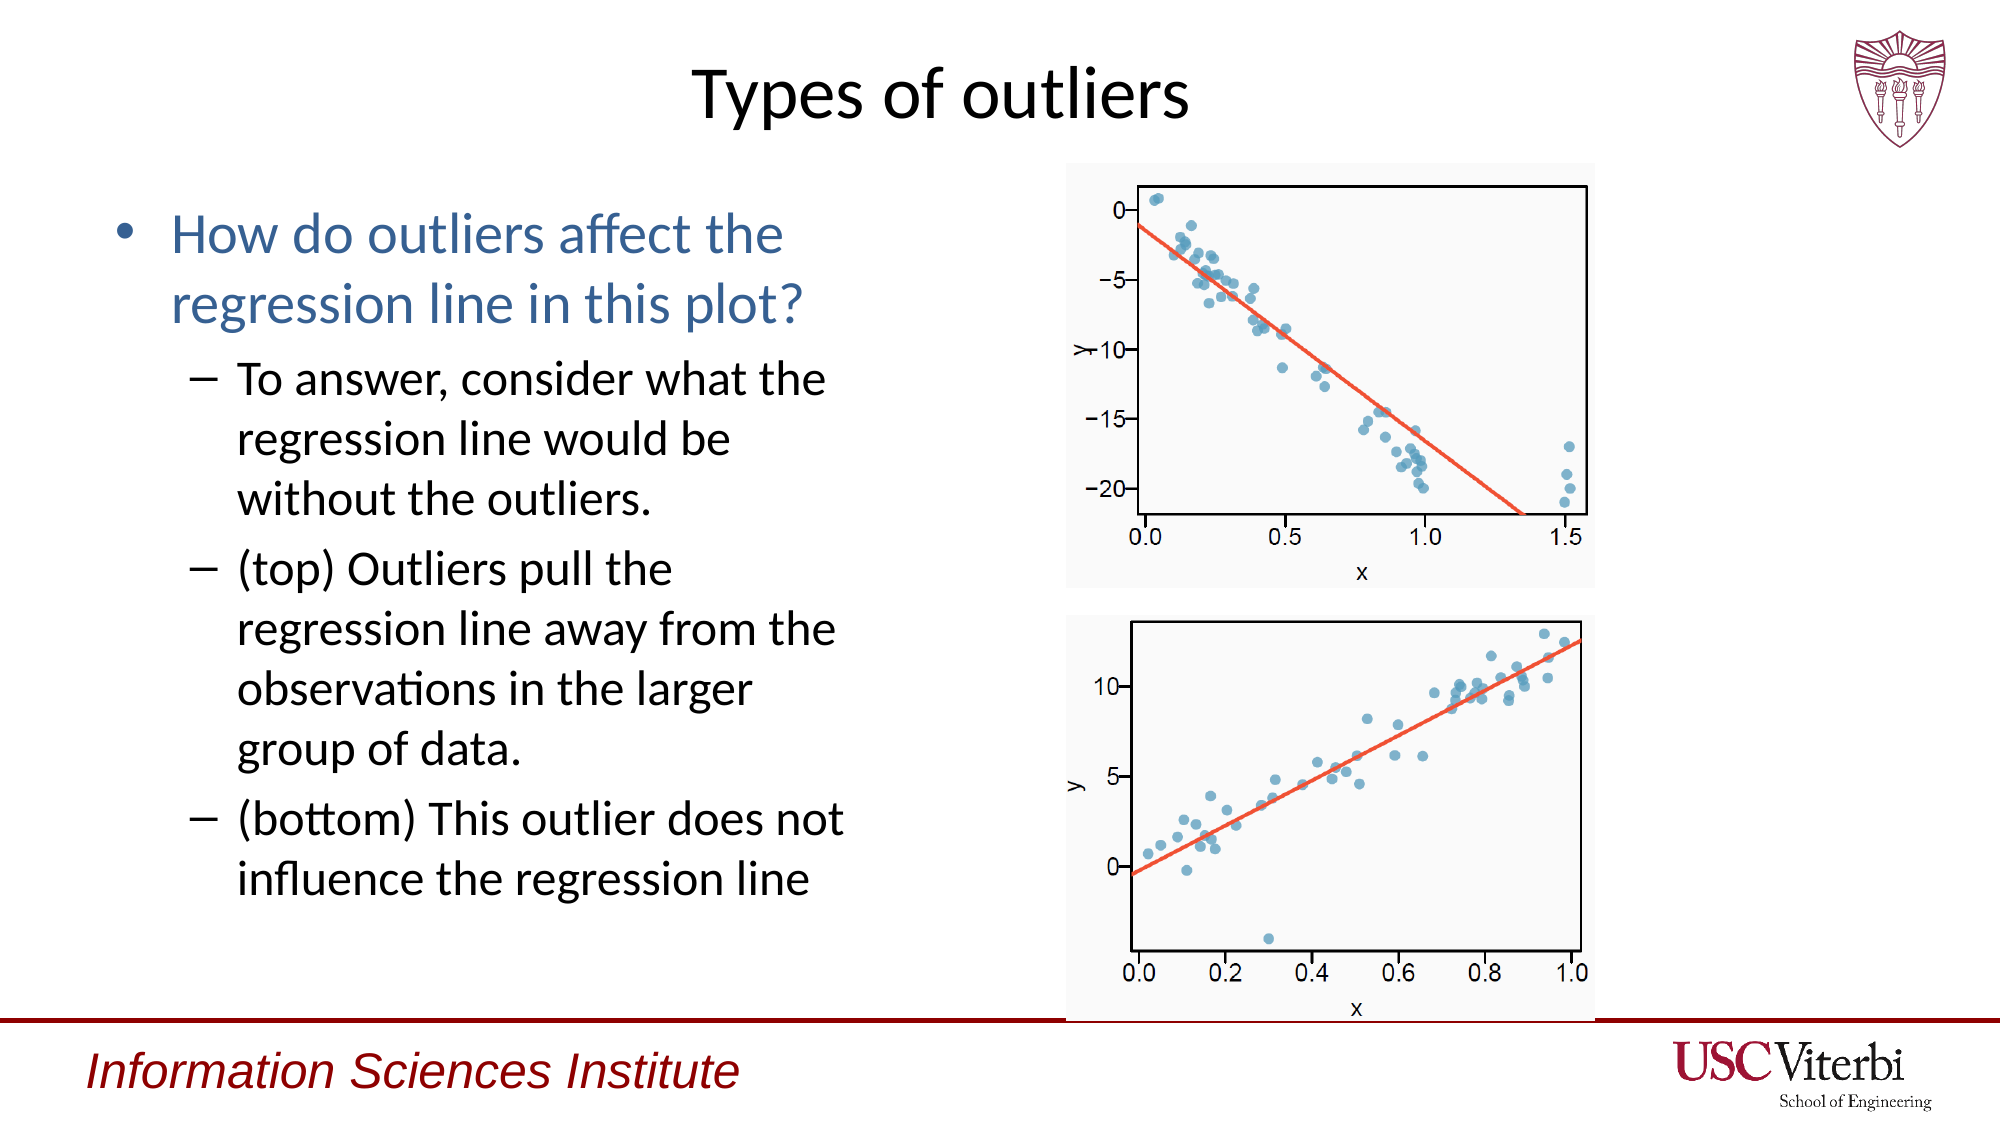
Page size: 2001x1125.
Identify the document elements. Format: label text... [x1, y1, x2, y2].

picture [1065, 615, 1595, 1021]
picture [1641, 1027, 1964, 1118]
list How do outliers affect the regression line in this plot? To answer, consider what the regression line would be without the outliers. (top) Outliers pull the regression line away from the observations in the larger group of data. (bottom) This outlier does not influence the regression line [99, 187, 860, 1005]
picture [1065, 163, 1595, 588]
title Types of outliers [99, 35, 1783, 141]
picture [1824, 13, 1975, 164]
